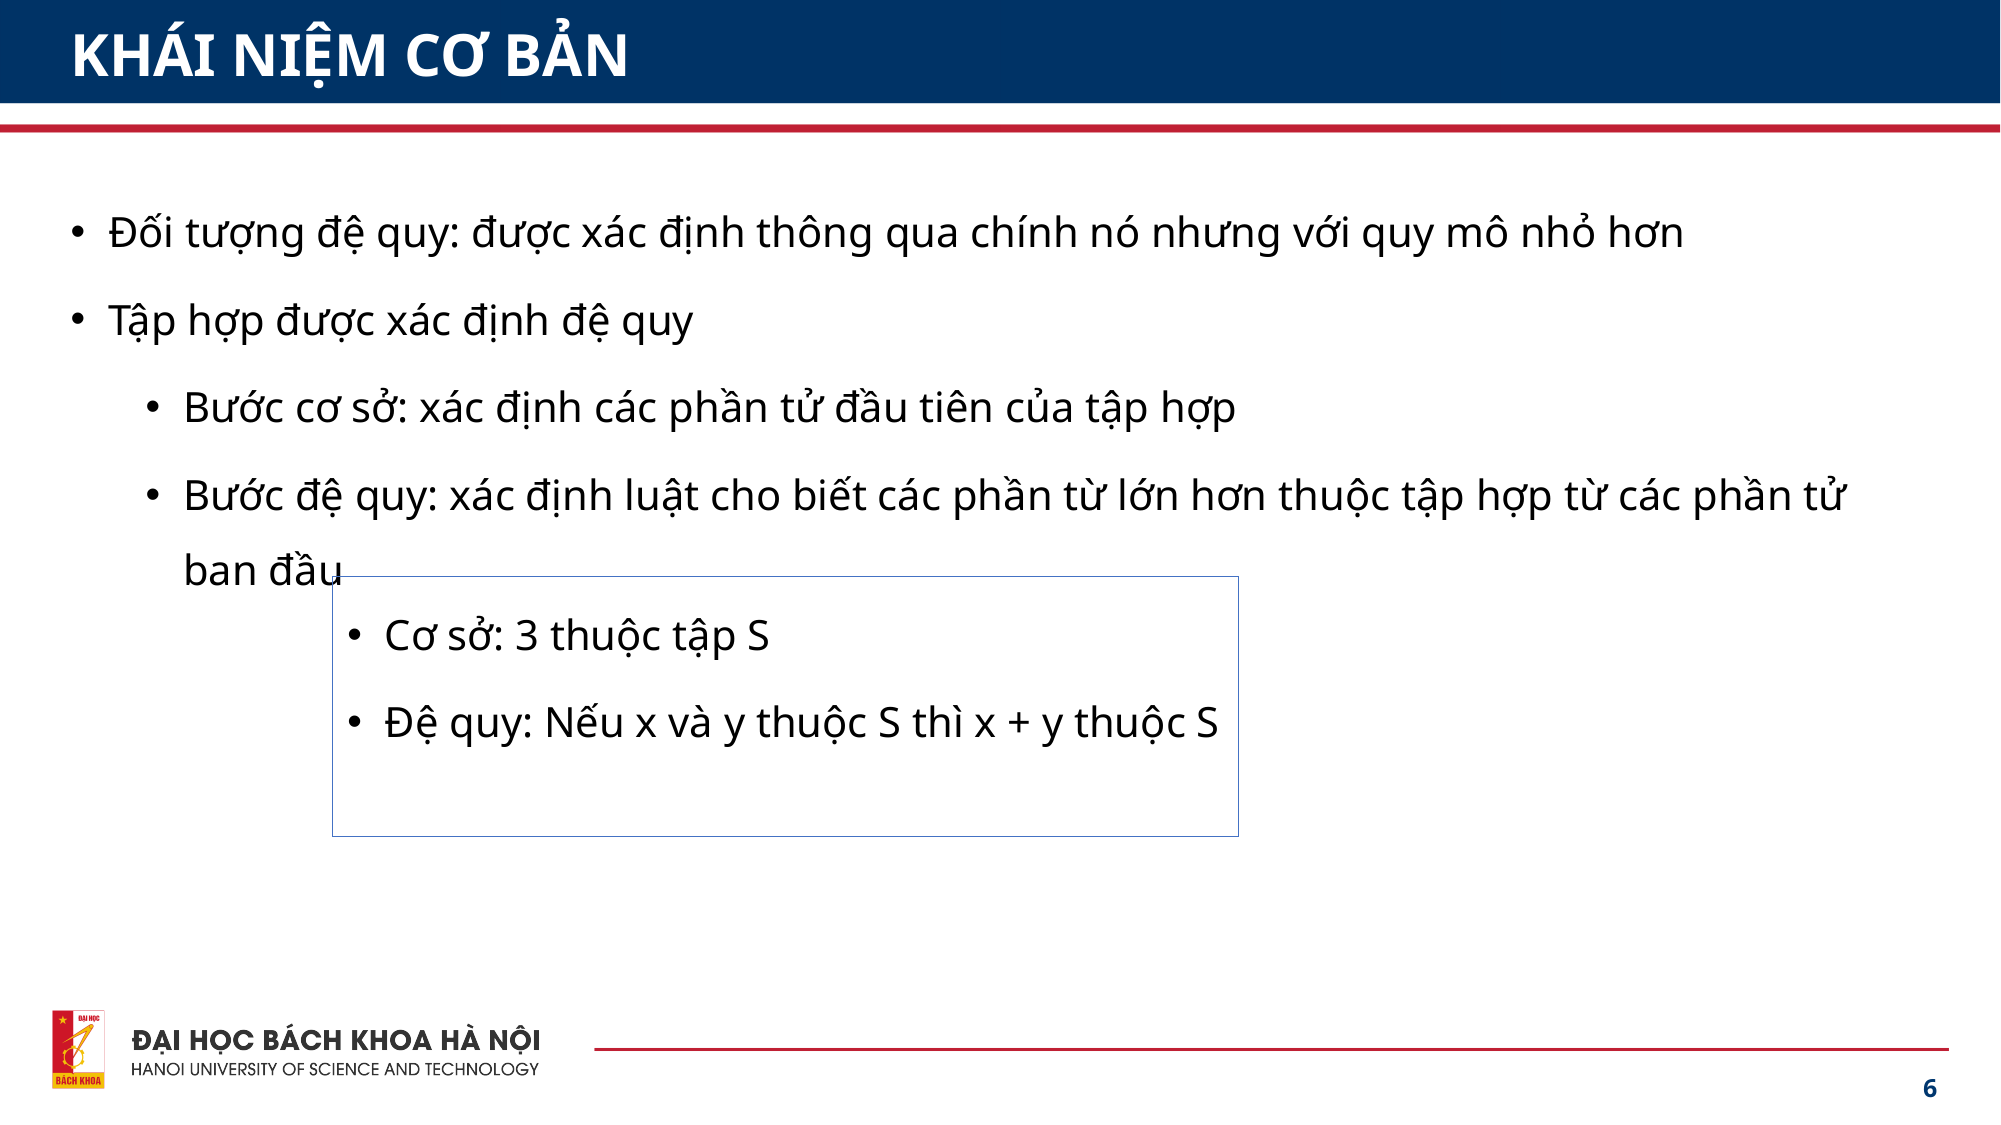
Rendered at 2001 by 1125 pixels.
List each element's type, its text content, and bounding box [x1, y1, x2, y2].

picture [0, 0, 2001, 1125]
slide_number 6 [1502, 1065, 1953, 1125]
text_box Cơ sở: 3 thuộc tập S Đệ quy: Nếu x và y thuộc S thì x + y thuộc S [332, 576, 1239, 837]
list Đối tượng đệ quy: được xác định thông qua chính nó nhưng với quy mô nhỏ hơn Tập hợp được xác định đệ quy Bước cơ sở: xác định các phần tử đầu tiên của tập hợp Bước đệ quy: xác định luật cho biết các phần từ lớn hơn thuộc tập hợp từ các phần tử ban đầu [55, 173, 1945, 979]
title KHÁI NIỆM CƠ BẢN [55, 18, 1945, 90]
